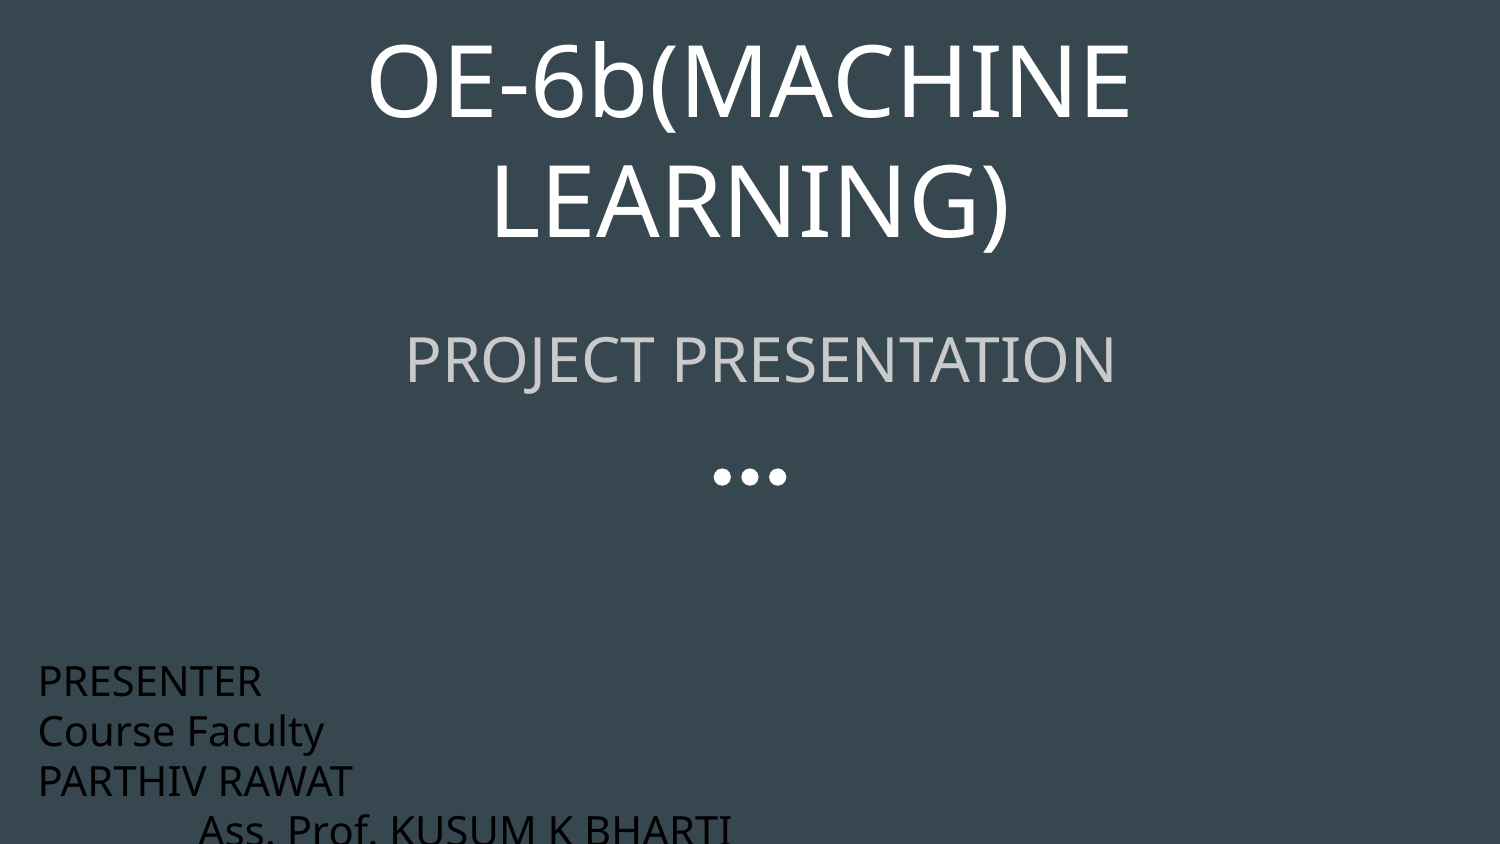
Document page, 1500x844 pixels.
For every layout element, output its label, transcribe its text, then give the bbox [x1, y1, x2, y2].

subtitle PROJECT PRESENTATION [121, 304, 1402, 435]
title OE-6b(MACHINE LEARNING) [110, 0, 1390, 273]
text_box PRESENTER Course Faculty PARTHIV RAWAT Ass. Prof. KUSUM K BHARTI [22, 640, 1500, 844]
